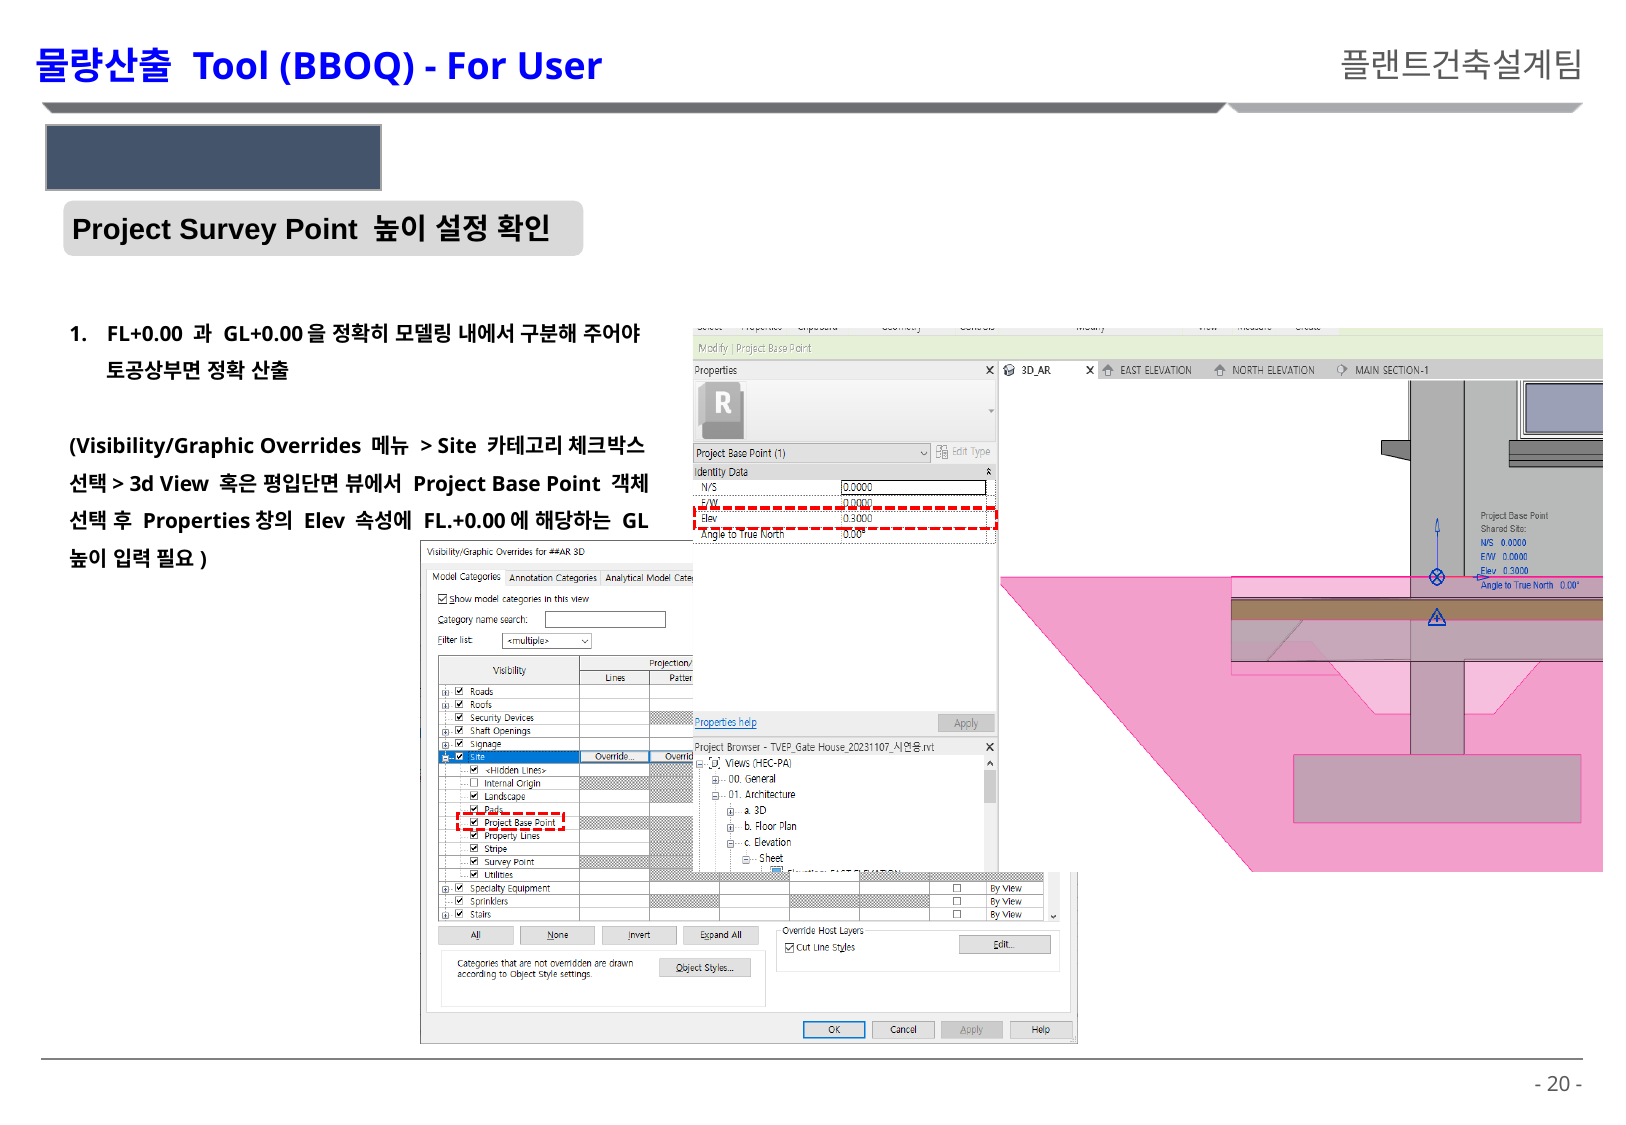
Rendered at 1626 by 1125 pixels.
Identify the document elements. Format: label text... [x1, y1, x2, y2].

text_box 물량산출 Tool (BBOQ) - For User [20, 34, 618, 95]
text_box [420, 540, 1078, 1044]
text_box 4. Revit Modeling [45, 124, 382, 191]
picture [42, 102, 1583, 114]
text_box 플랜트건축설계팀 [1339, 43, 1584, 84]
text_box FL+0.00 과 GL+0.00을 정확히 모델링 내에서 구분해 주어야 토공상부면 정확 산출 (Visibility/Graphic Overrides 메뉴 > Site 카테고리 체크박스 선택> 3d View 혹은 평입단면 뷰에서 Project Base Point 객체 선택 후 Properties창의 Elev 속성에 FL.+0.00에 해당하는 GL 높이 입력 필요) [45, 301, 692, 1061]
text_box Project Survey Point 높이 설정 확인 [62, 199, 585, 257]
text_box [692, 328, 1603, 872]
